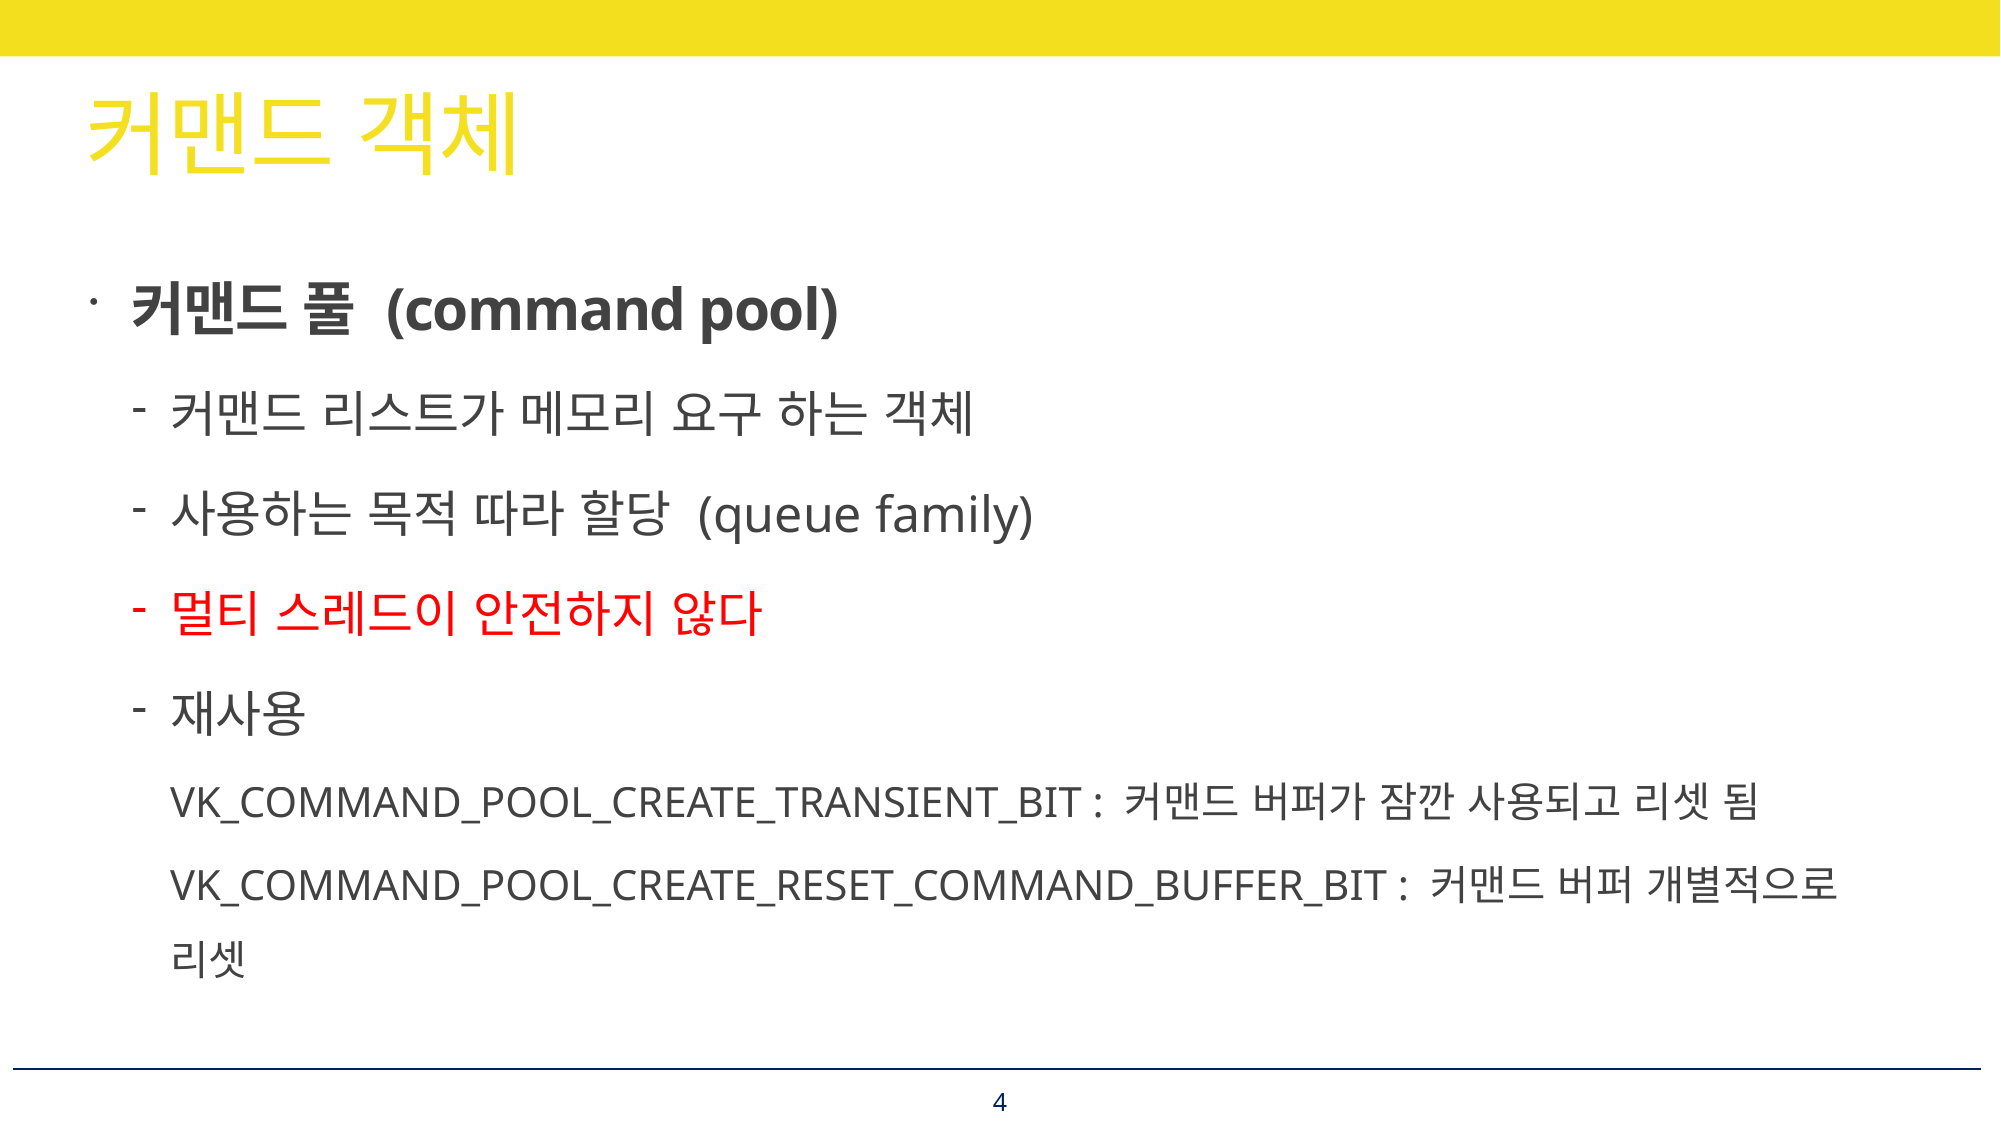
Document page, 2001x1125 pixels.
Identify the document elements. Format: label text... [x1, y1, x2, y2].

slide_number 4 [916, 1078, 1084, 1125]
title 커맨드 객체 [85, 89, 1915, 190]
list 커맨드 풀 (command pool) 커맨드 리스트가 메모리 요구 하는 객체 사용하는 목적 따라 할당 (queue family) 멀티 스레드이 안전하지 않다 재사용 VK_COMMAND_POOL_CREATE_TRANSIENT_BIT : 커맨드 버퍼가 잠깐 사용되고 리셋 됨 VK_COMMAND_POOL_CREATE_RESET_COMMAND_BUFFER_BIT : 커맨드 버퍼 개별적으로 리셋 [85, 237, 1915, 1049]
